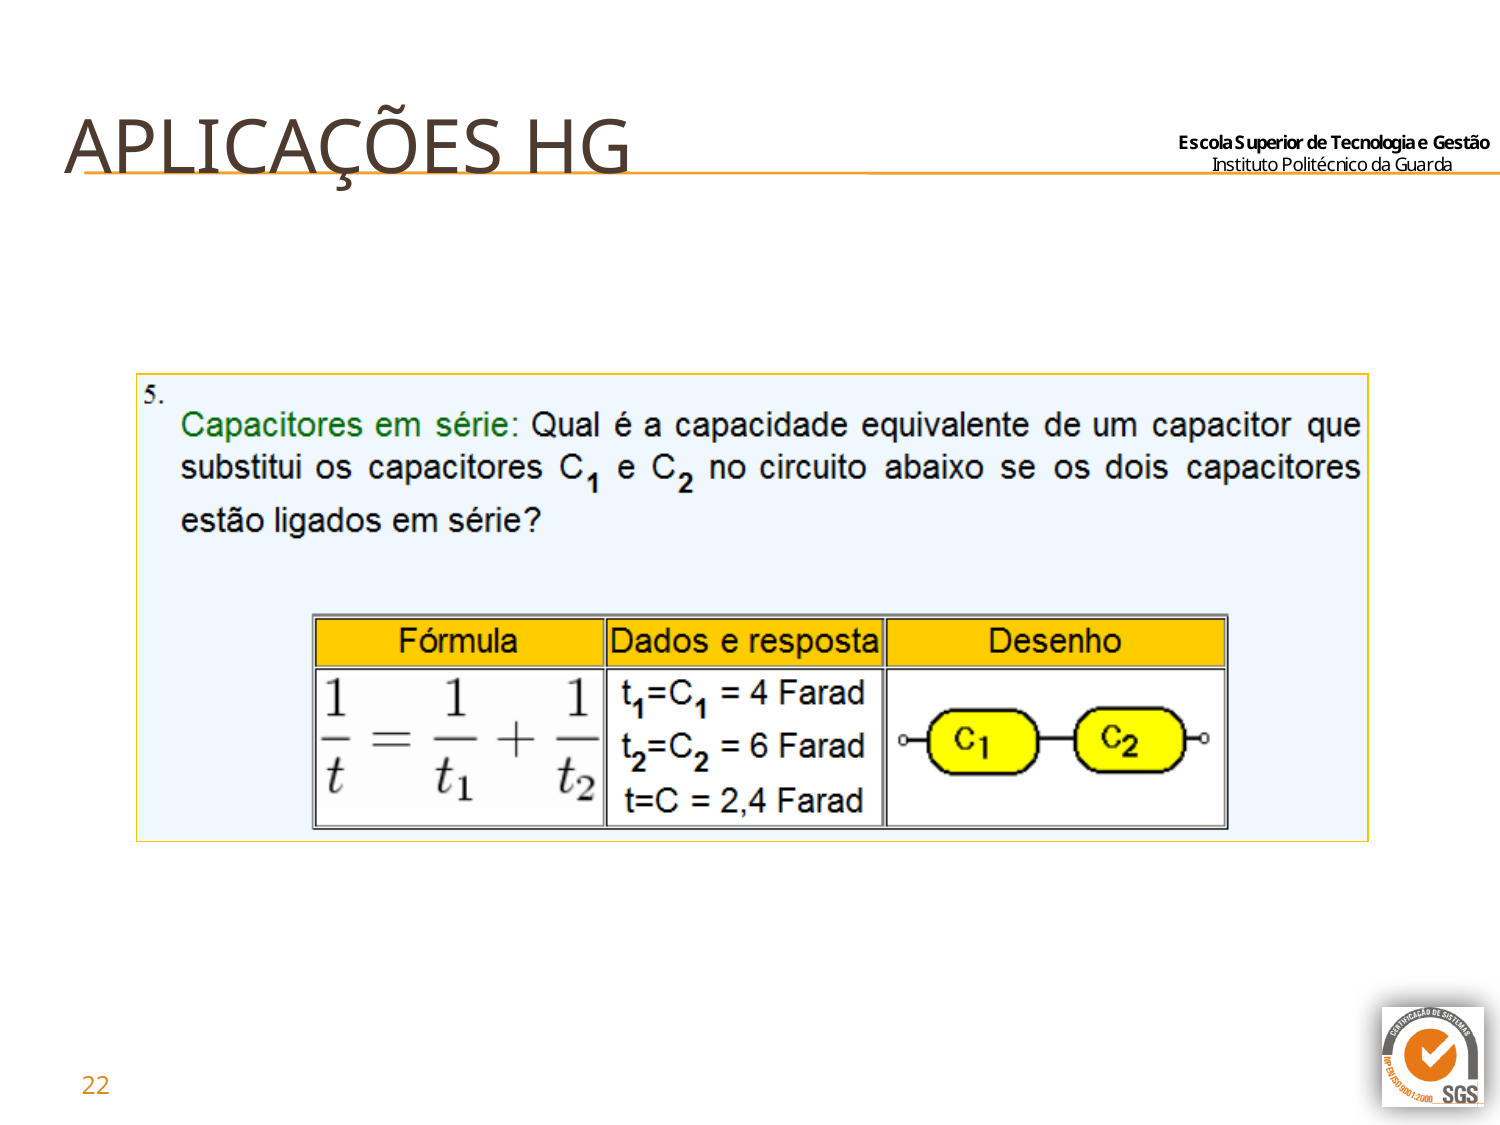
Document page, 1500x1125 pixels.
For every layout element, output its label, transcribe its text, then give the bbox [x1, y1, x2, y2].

picture [137, 374, 1368, 841]
title Aplicações HG [49, 75, 1475, 213]
slide_number 22 [0, 1062, 125, 1103]
picture [1382, 1007, 1484, 1107]
